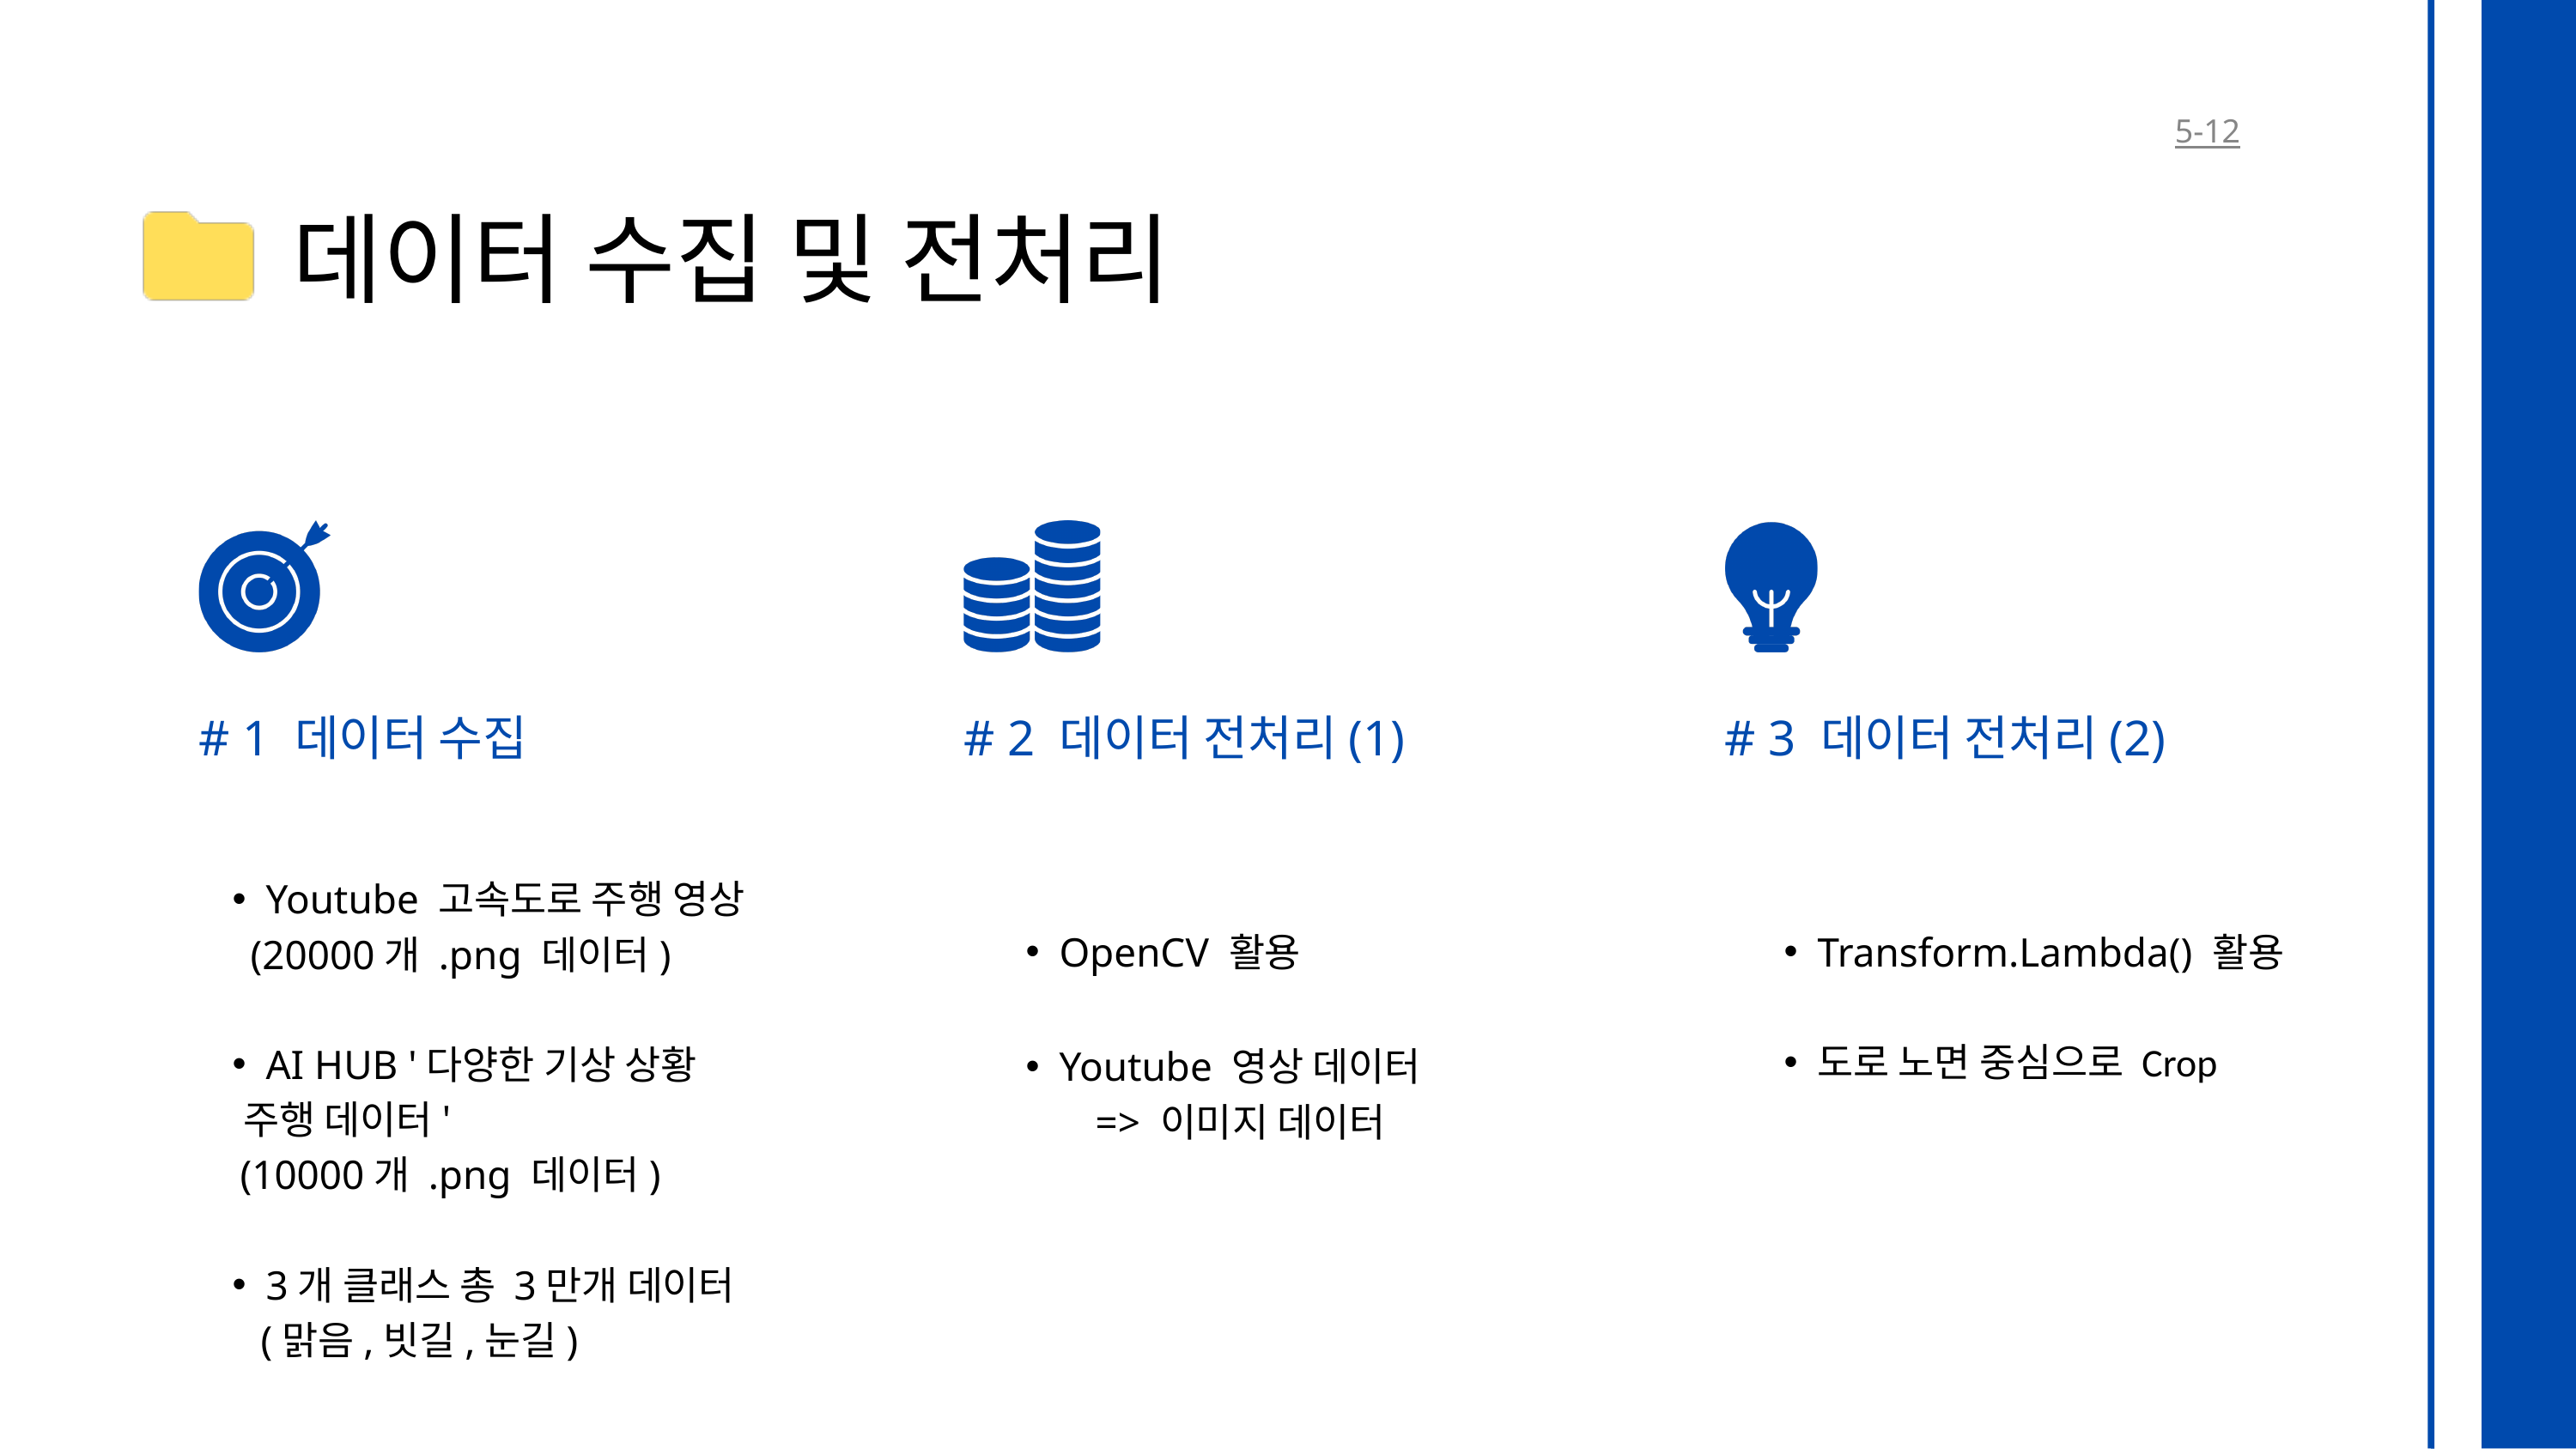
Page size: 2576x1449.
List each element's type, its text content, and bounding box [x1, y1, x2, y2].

text_box # 1 데이터 수집 [198, 707, 848, 766]
text_box # 3 데이터 전처리(2) [1724, 707, 2373, 766]
text_box OpenCV 활용 [992, 919, 1498, 975]
text_box [198, 520, 331, 652]
text_box 5-12 [2174, 107, 2431, 150]
text_box Youtube 영상 데이터 => 이미지 데이터 [992, 1034, 1498, 1145]
text_box [133, 191, 265, 323]
text_box [963, 520, 1101, 652]
text_box [2482, 0, 2576, 1449]
text_box [1724, 520, 1818, 652]
text_box Transform.Lambda() 활용 도로 노면 중심으로 Crop [1750, 919, 2303, 1086]
text_box 데이터 수집 및 전처리 [287, 197, 1177, 316]
text_box Youtube 고속도로 주행 영상 (20000개 .png 데이터) AI HUB '다양한 기상 상황 주행 데이터' (10000개 .png 데이터) 3개 클래스 총 3만개 데이터 (맑음,빗길,눈길) [198, 866, 848, 1363]
text_box # 2 데이터 전처리(1) [963, 707, 1470, 766]
